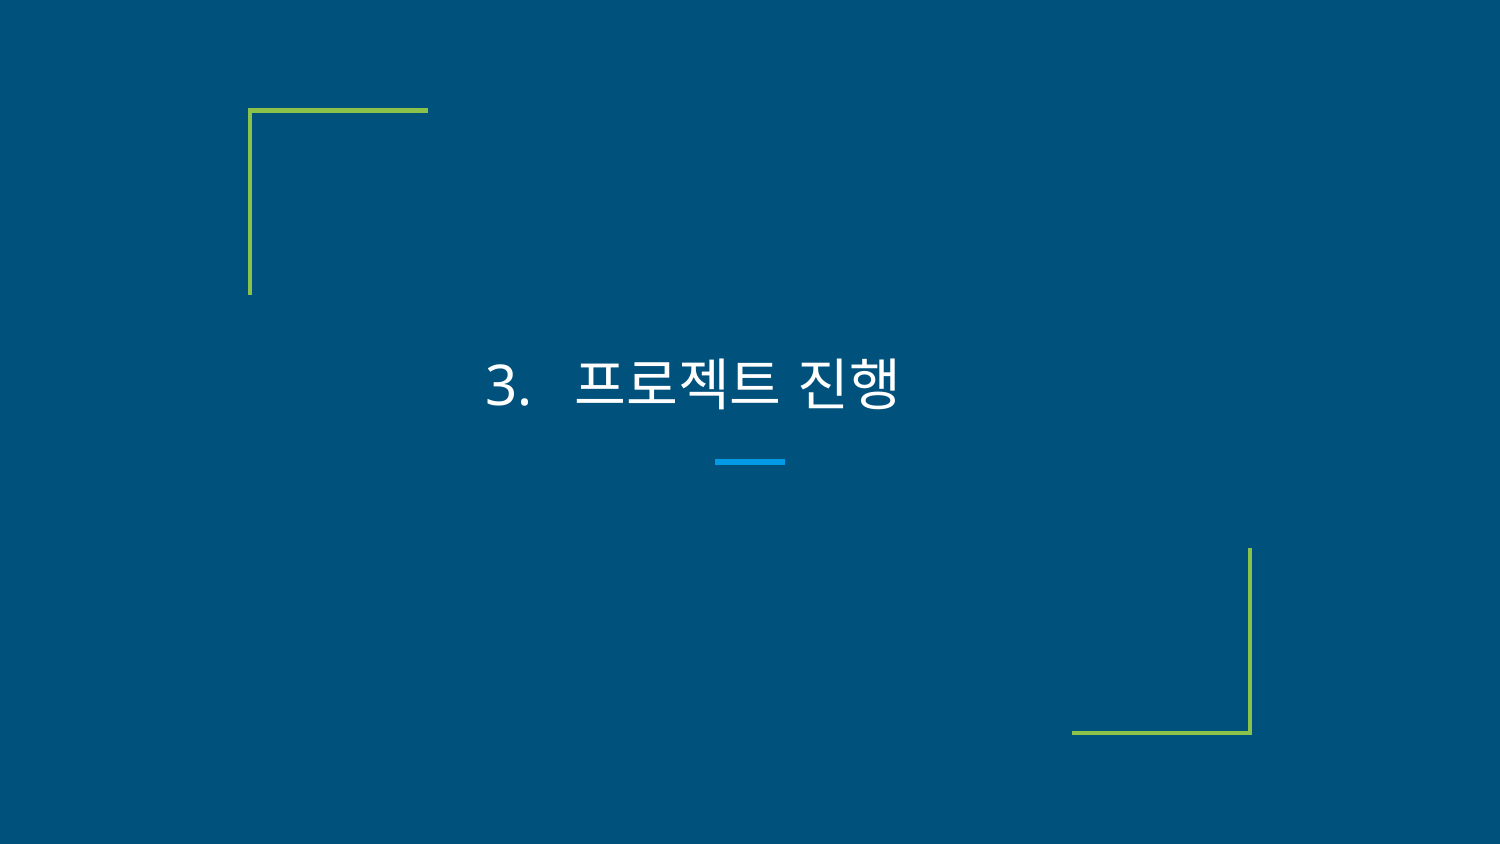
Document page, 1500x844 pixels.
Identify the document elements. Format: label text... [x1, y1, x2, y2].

title 3. 프로젝트 진행 [402, 324, 1098, 437]
